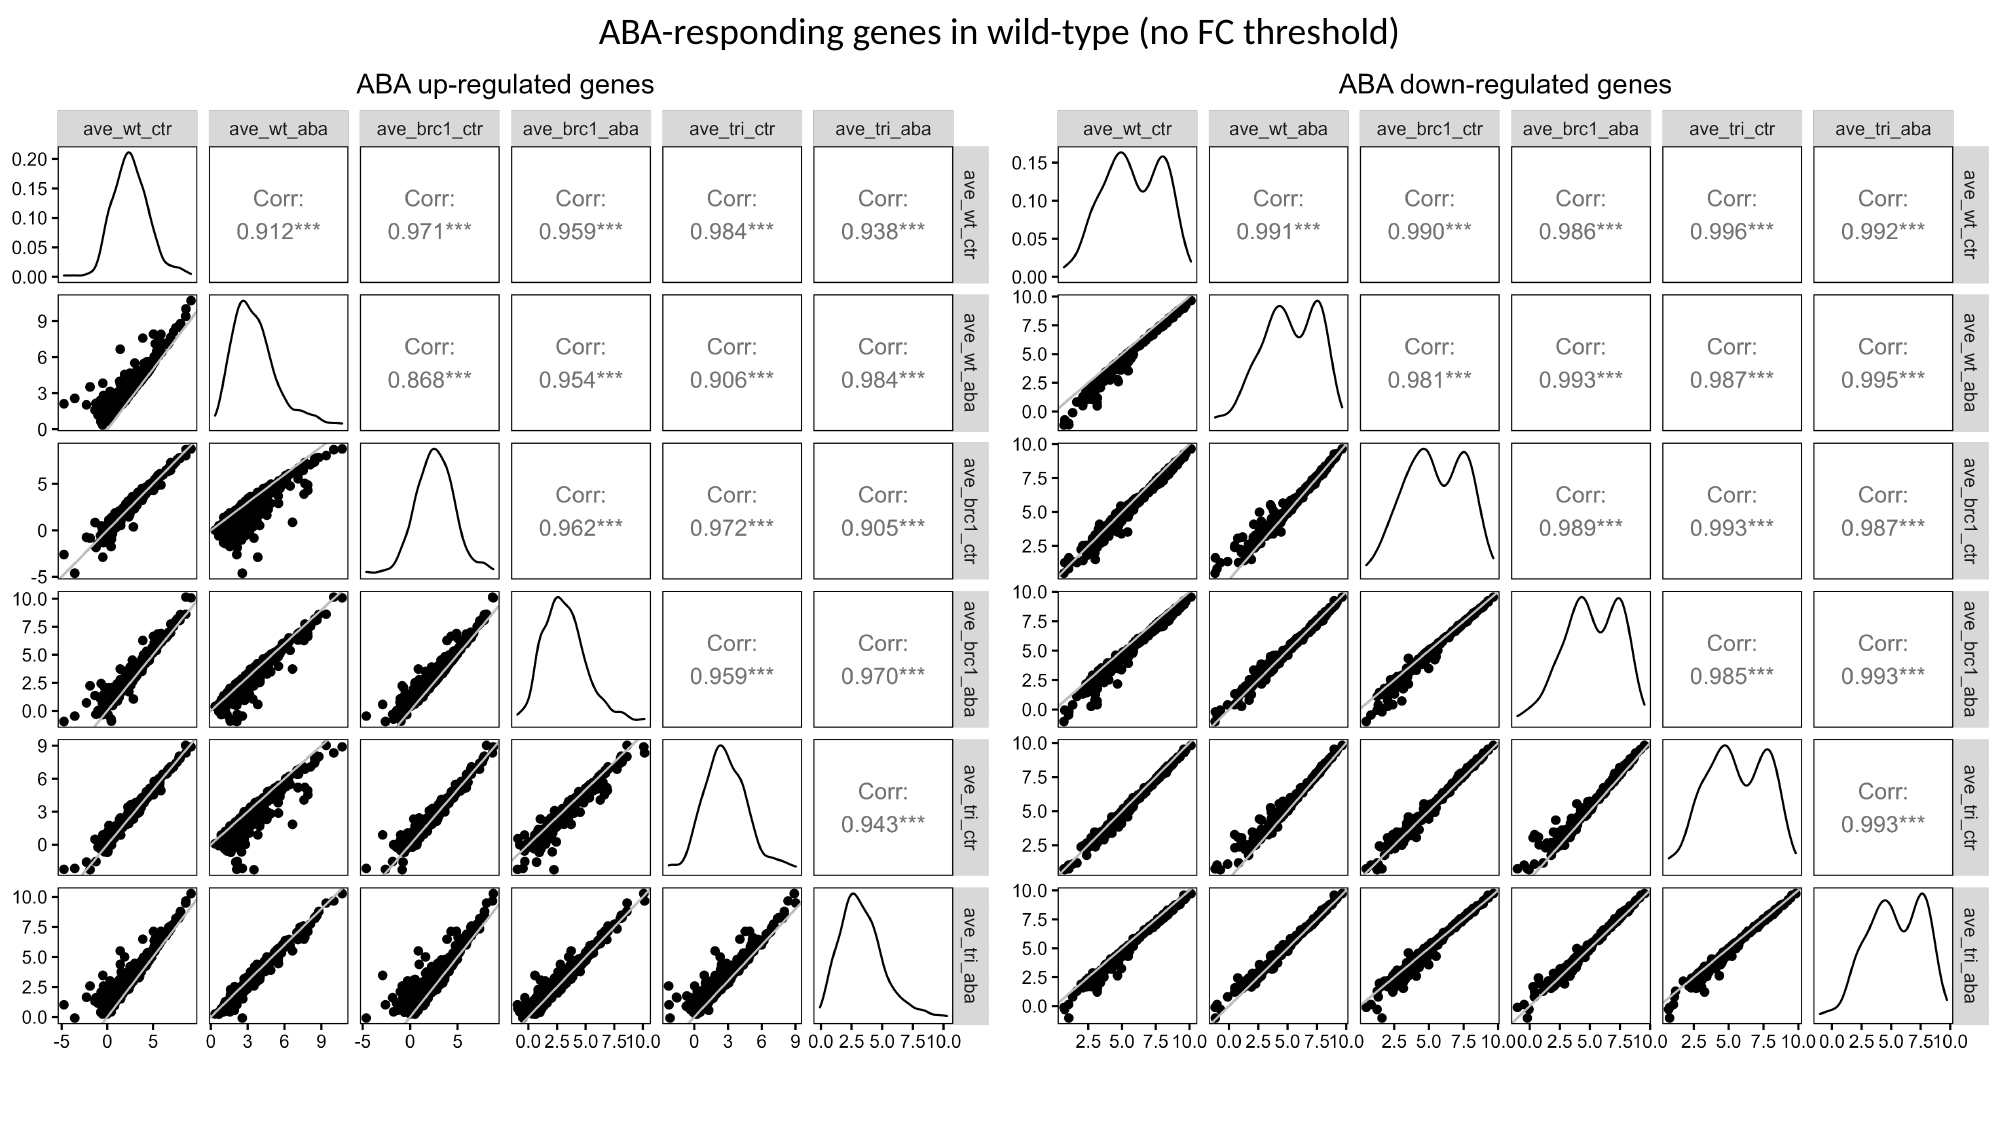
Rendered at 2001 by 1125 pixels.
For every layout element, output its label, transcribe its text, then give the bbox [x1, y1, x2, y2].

text_box ABA-responding genes in wild-type (no FC threshold) [583, 0, 1416, 60]
picture [0, 62, 2000, 1063]
